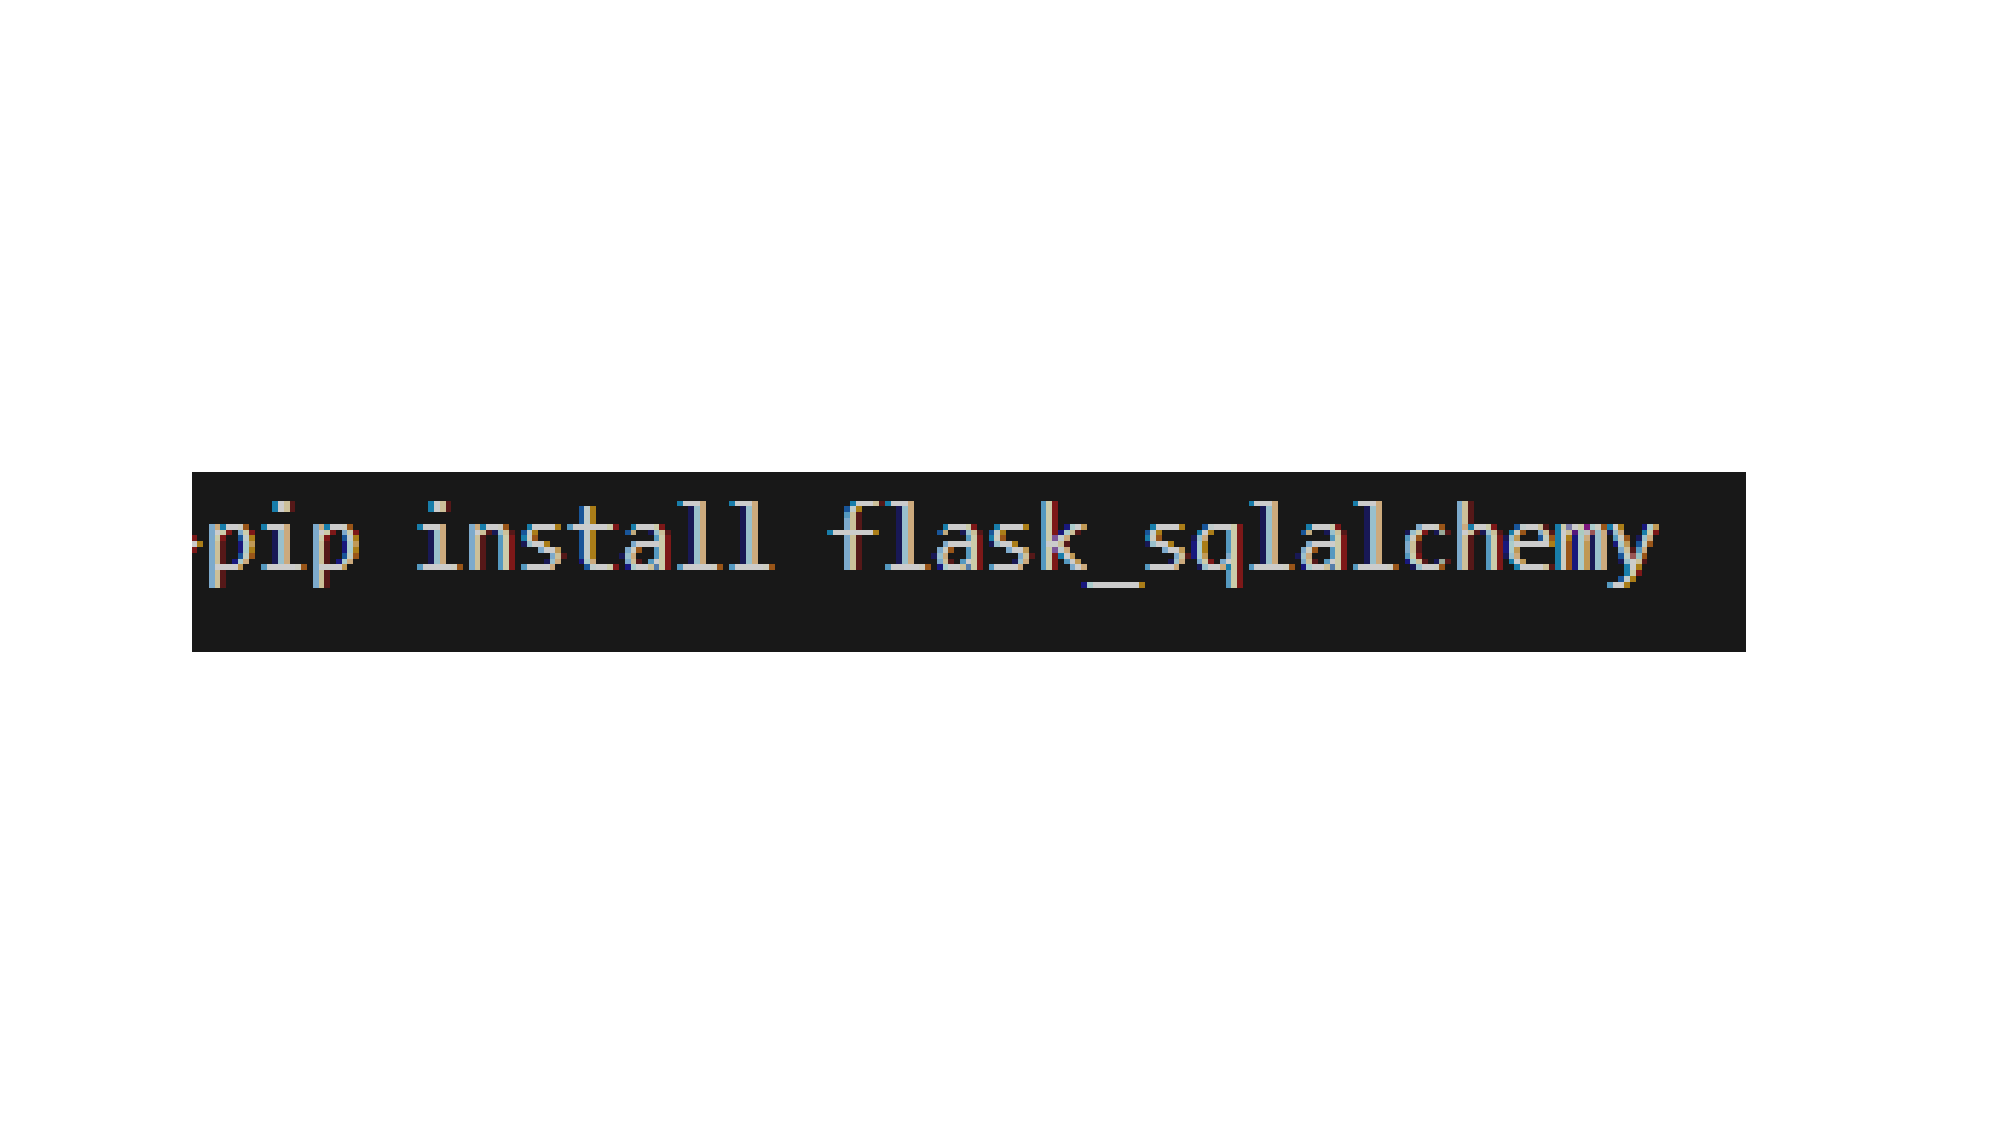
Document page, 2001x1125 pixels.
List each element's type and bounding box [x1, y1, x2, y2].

picture [192, 472, 1746, 652]
